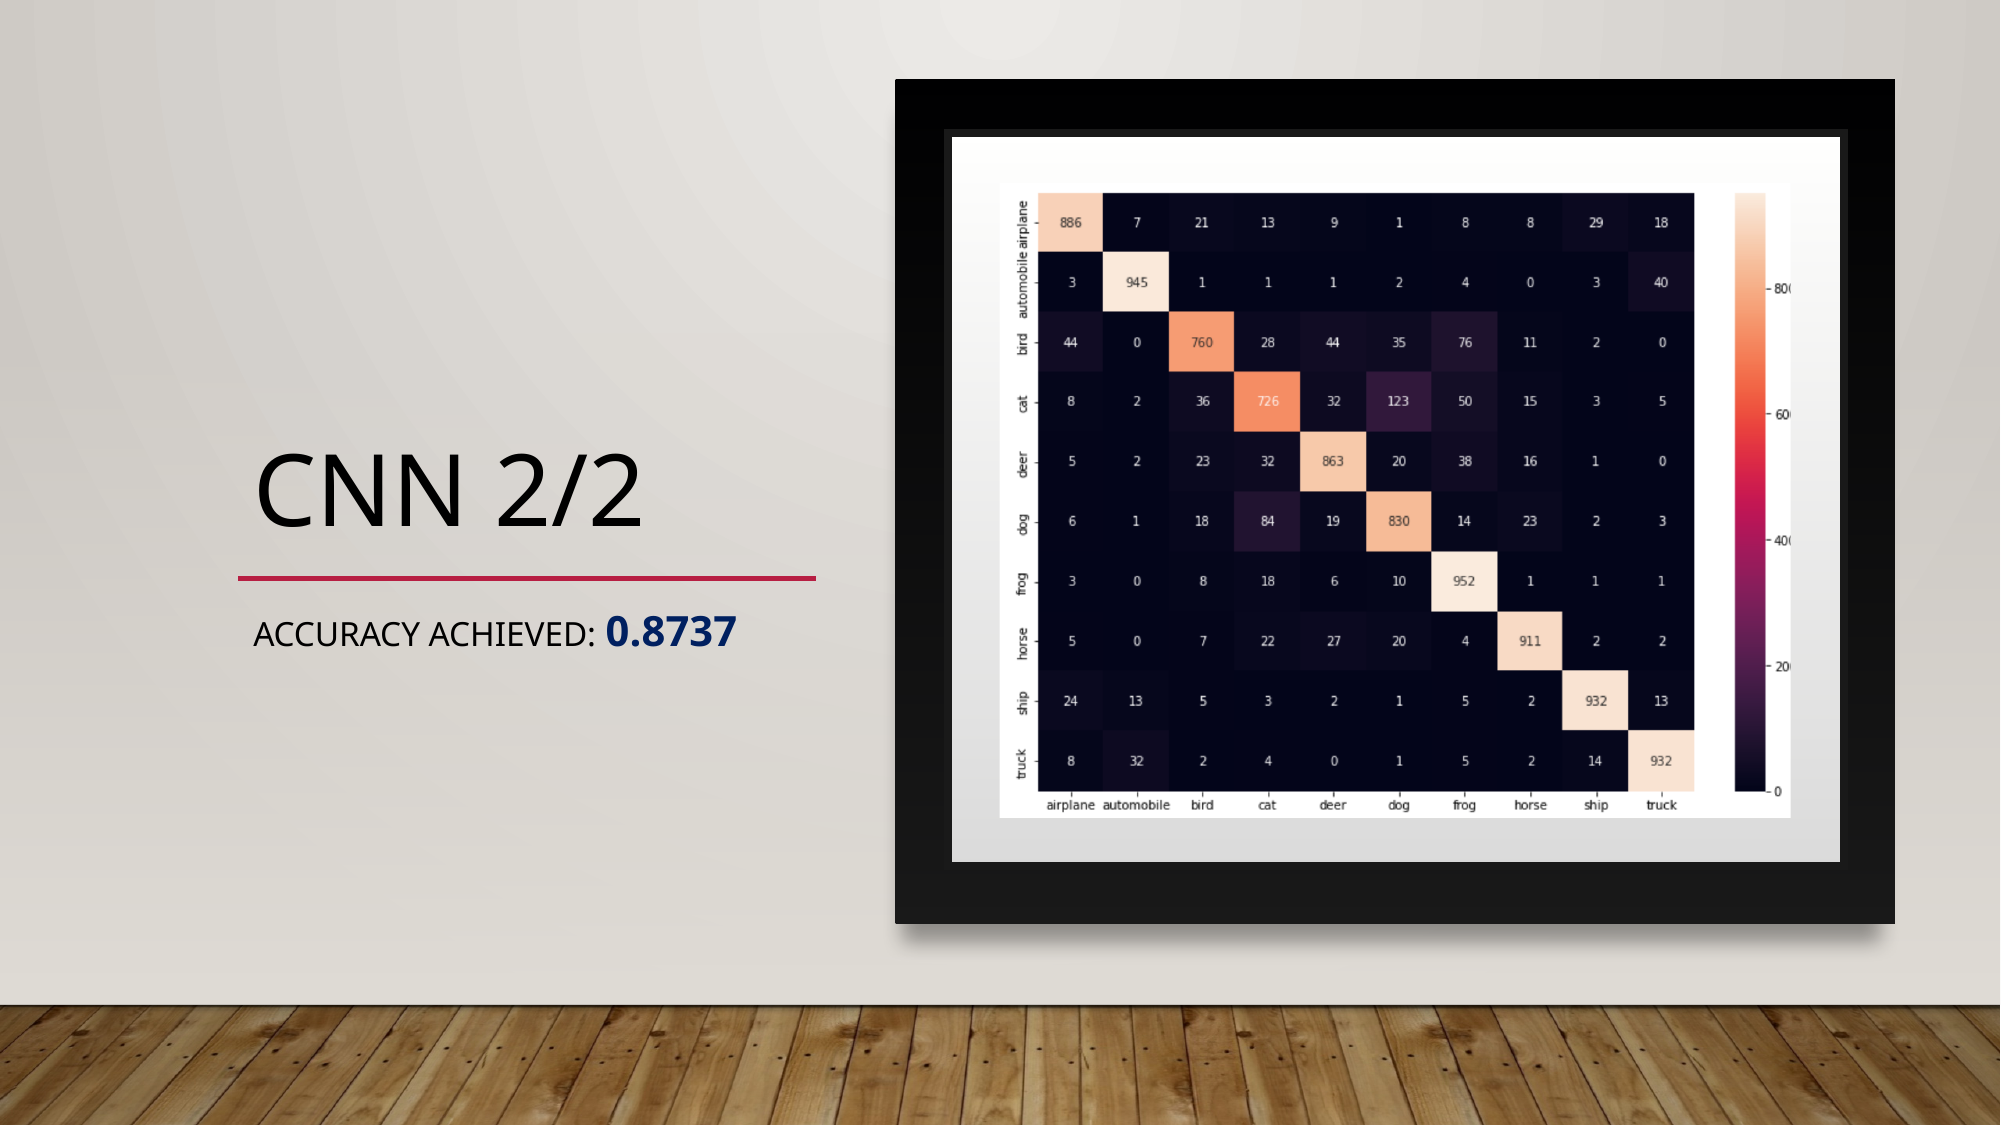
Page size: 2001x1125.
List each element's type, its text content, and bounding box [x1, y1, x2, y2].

picture [999, 182, 1791, 818]
text_box [0, 0, 2000, 330]
title Cnn 2/2 [238, 157, 817, 549]
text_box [895, 78, 1896, 924]
text_box [0, 330, 2000, 1004]
picture [0, 1006, 2000, 1125]
list Accuracy achieved: 0.8737 [238, 581, 816, 844]
